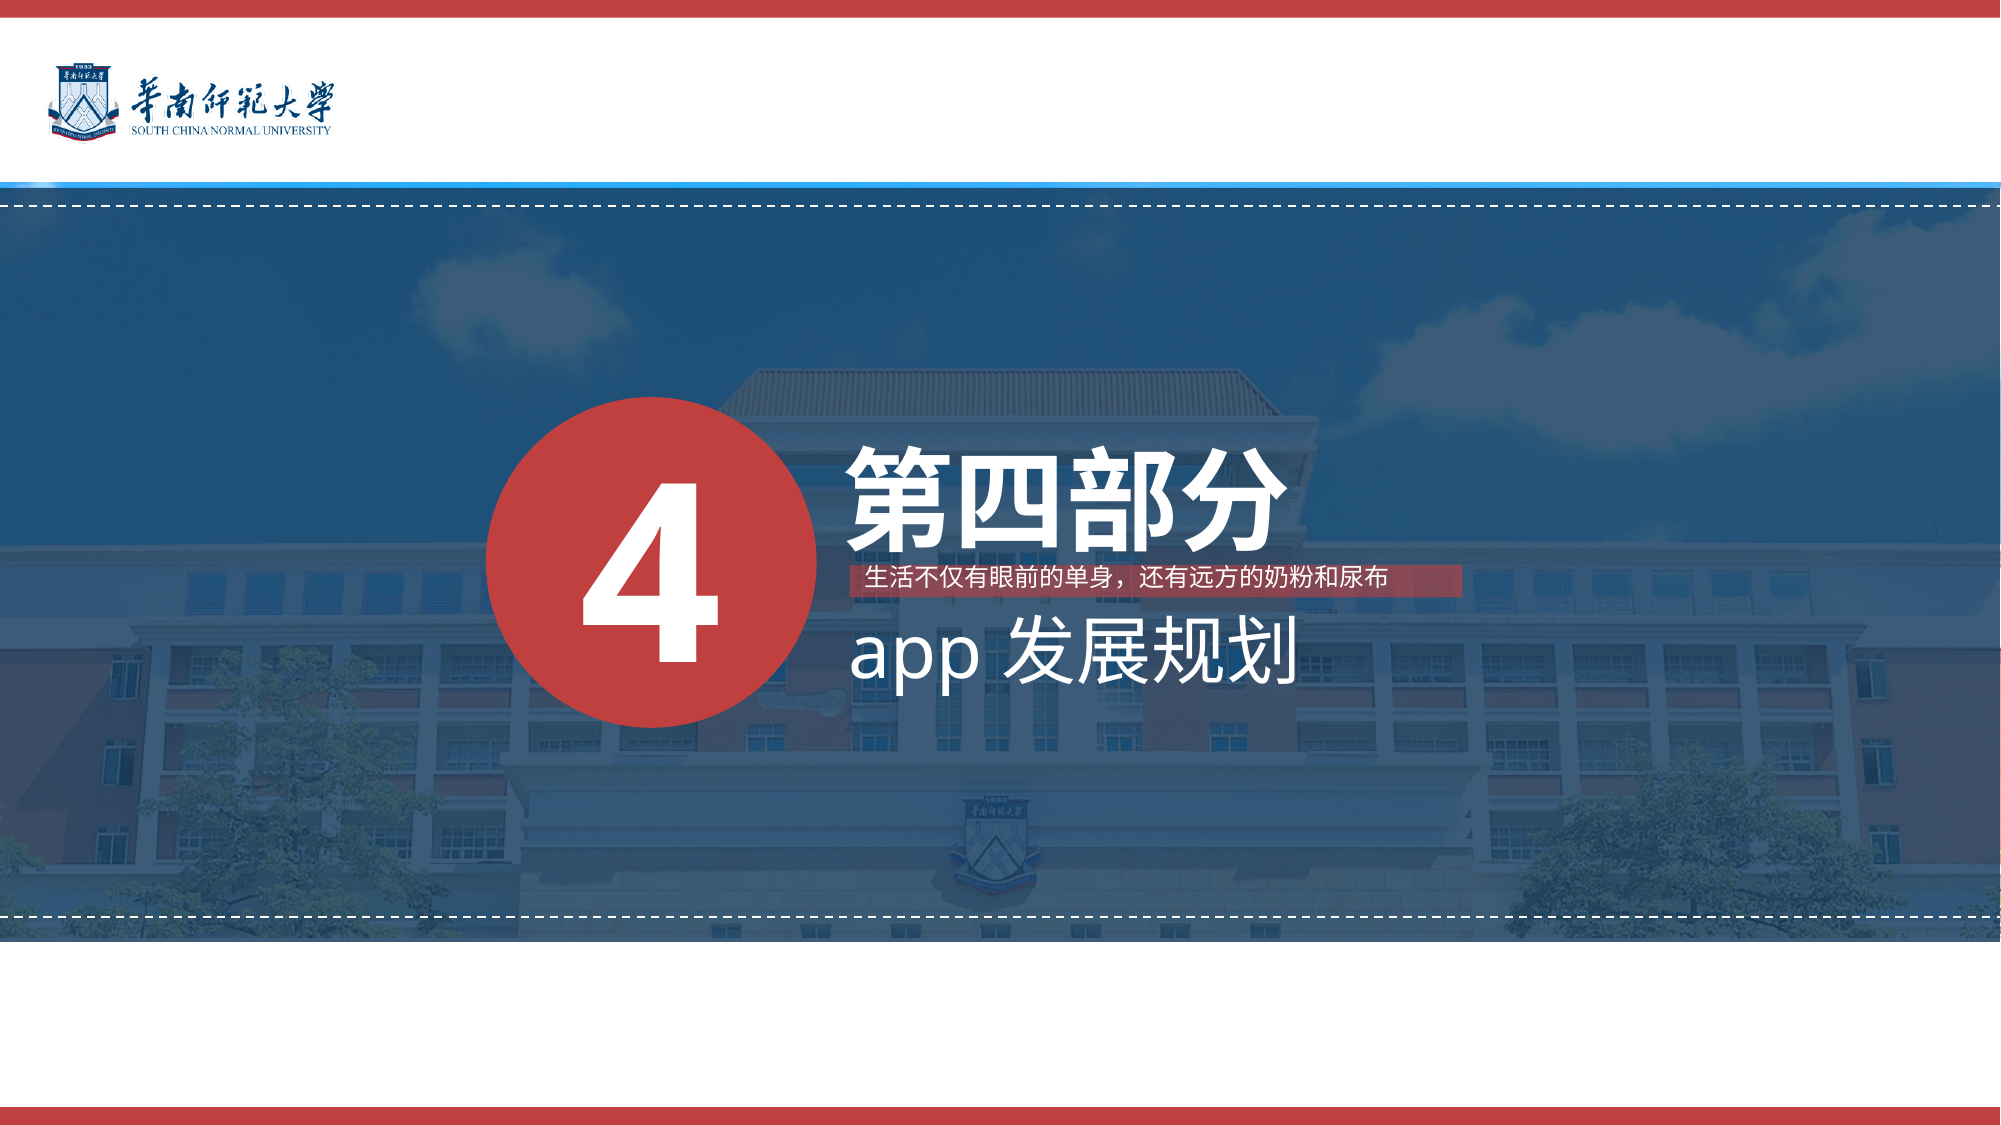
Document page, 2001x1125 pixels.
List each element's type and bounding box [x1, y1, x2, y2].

picture [32, 51, 353, 158]
picture [0, 182, 2001, 963]
text_box [0, 0, 2000, 19]
text_box [849, 556, 1484, 598]
text_box [0, 1106, 2000, 1125]
